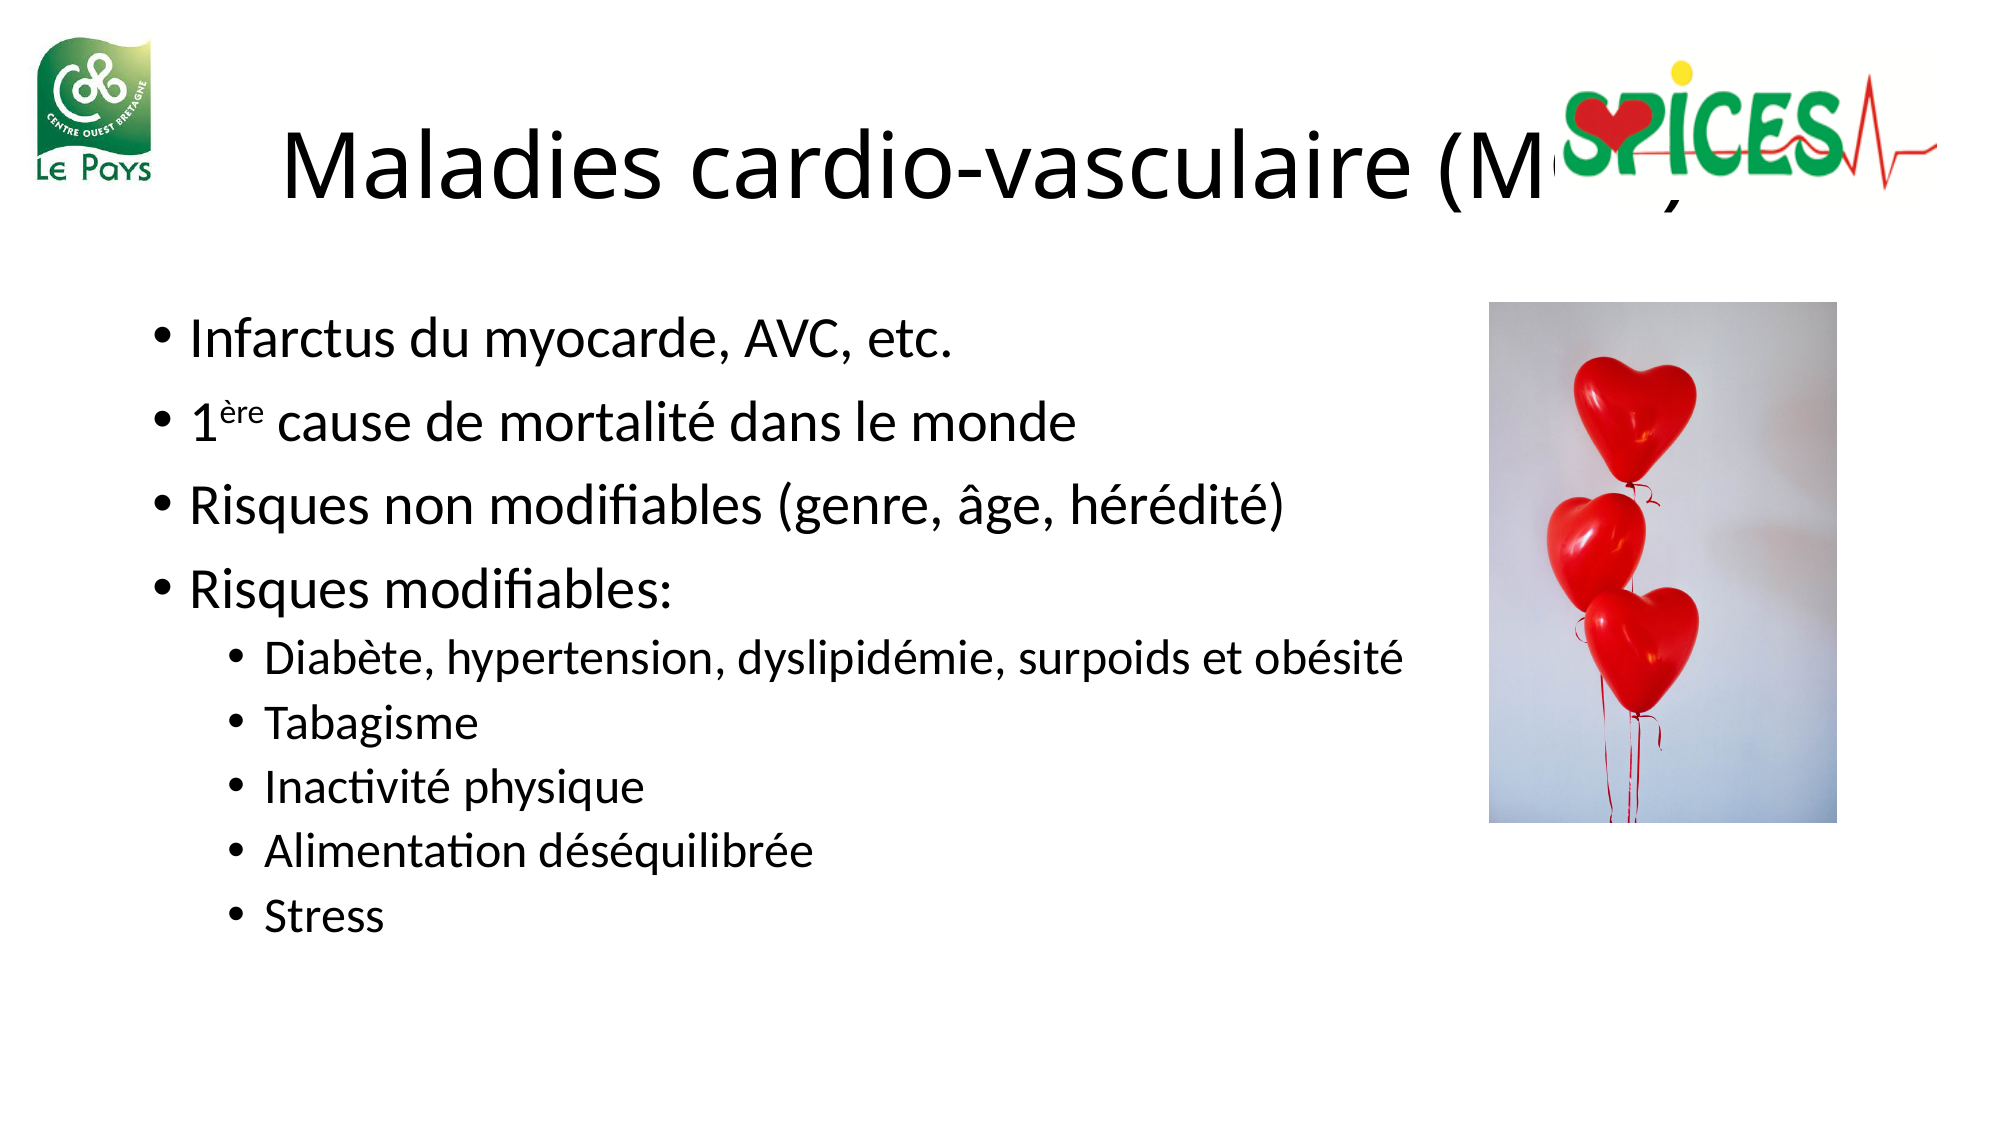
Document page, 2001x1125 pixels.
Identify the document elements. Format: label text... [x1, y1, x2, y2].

picture [1555, 43, 1937, 200]
title Maladies cardio-vasculaire (MCV) [264, 59, 1863, 278]
picture [16, 32, 175, 191]
picture [1489, 302, 1837, 823]
list Infarctus du myocarde, AVC, etc. 1ère cause de mortalité dans le monde Risques non modifiables (genre, âge, hérédité) Risques modifiables: Diabète, hypertension, dyslipidémie, surpoids et obésité Tabagisme Inactivité physique Alimentation déséquilibrée Stress [137, 299, 1863, 1014]
